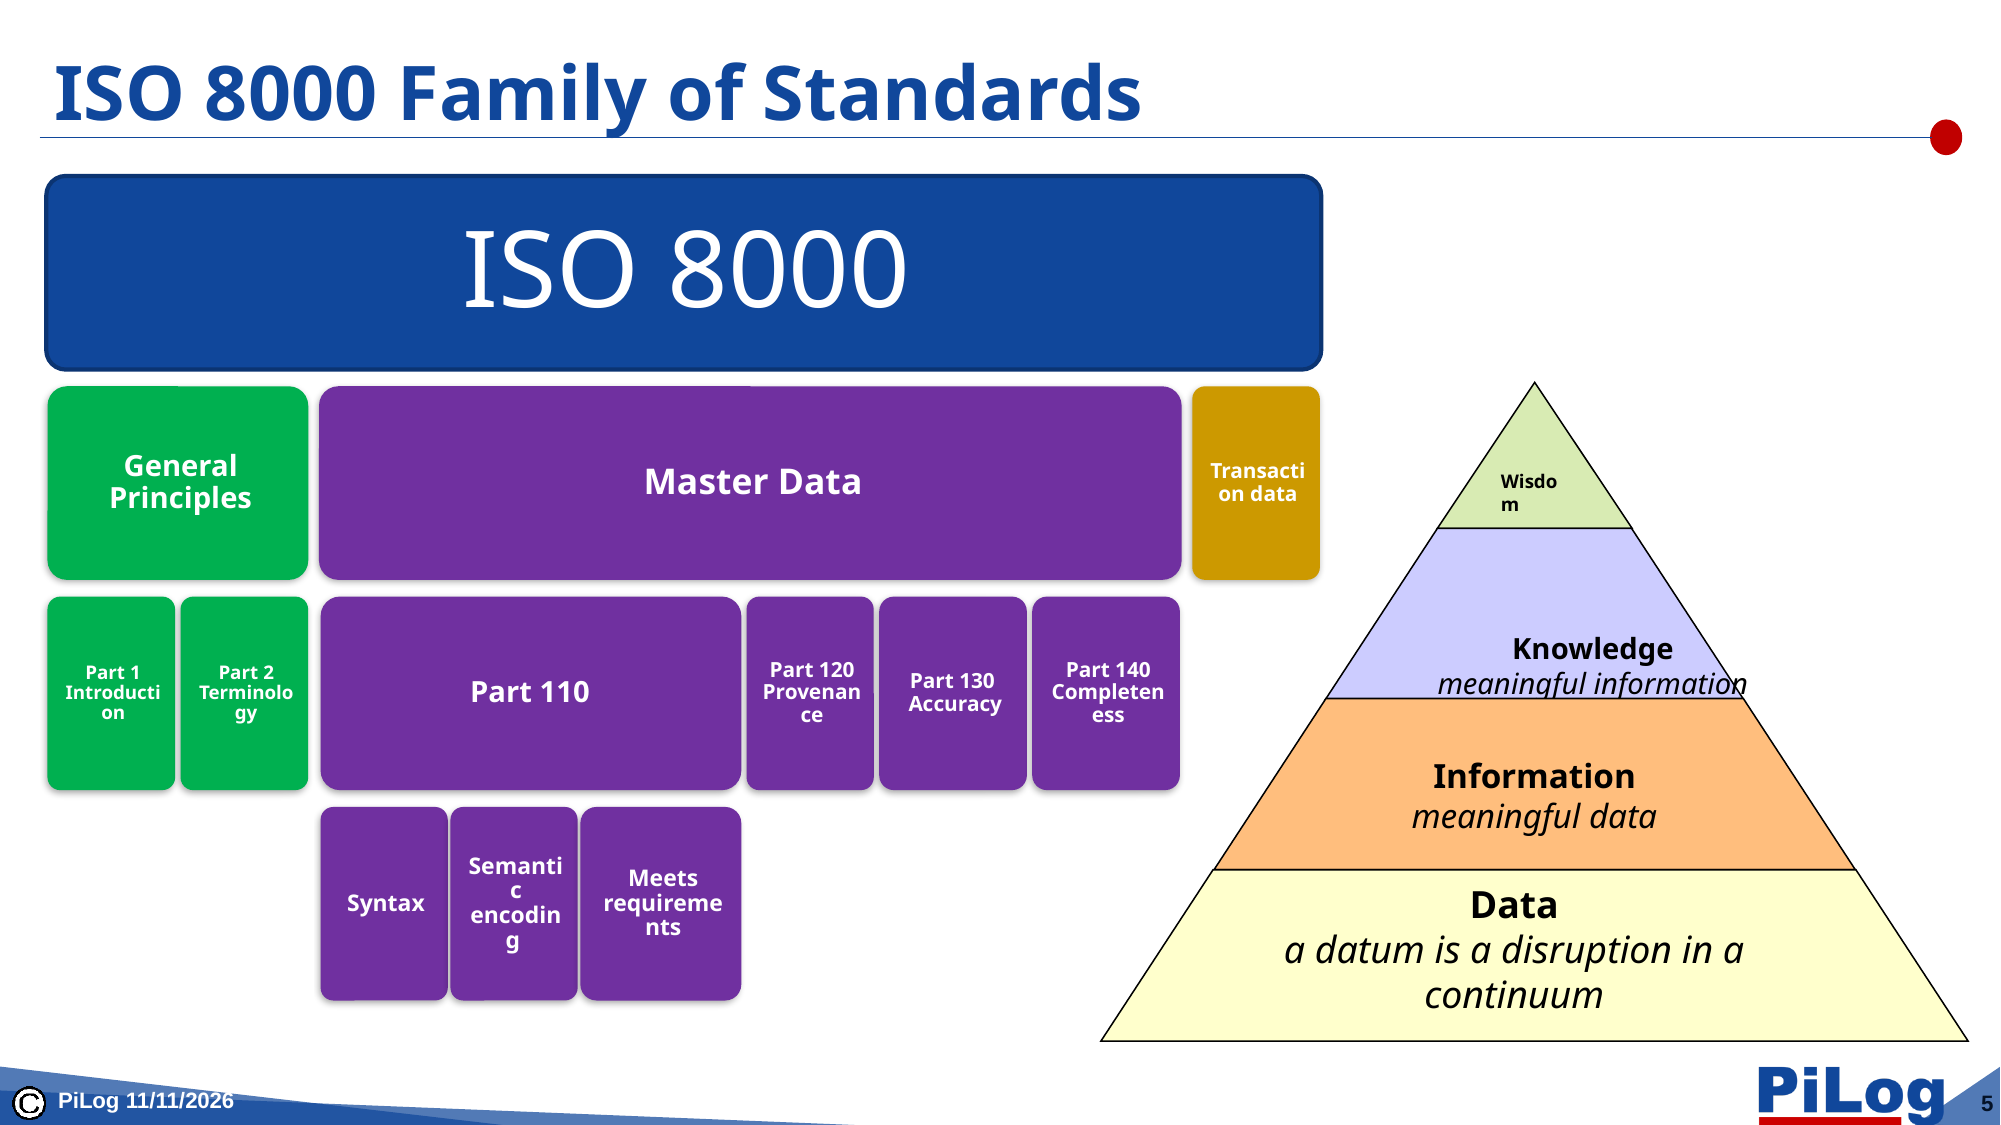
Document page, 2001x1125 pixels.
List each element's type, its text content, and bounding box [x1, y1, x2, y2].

title ISO 8000 Family of Standards [39, 45, 1955, 136]
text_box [45, 175, 1322, 1001]
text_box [1100, 382, 1969, 1042]
picture [1716, 1033, 1985, 1125]
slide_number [46, 1081, 405, 1119]
slide_number 5 [1937, 1081, 2000, 1124]
picture [12, 1086, 46, 1120]
